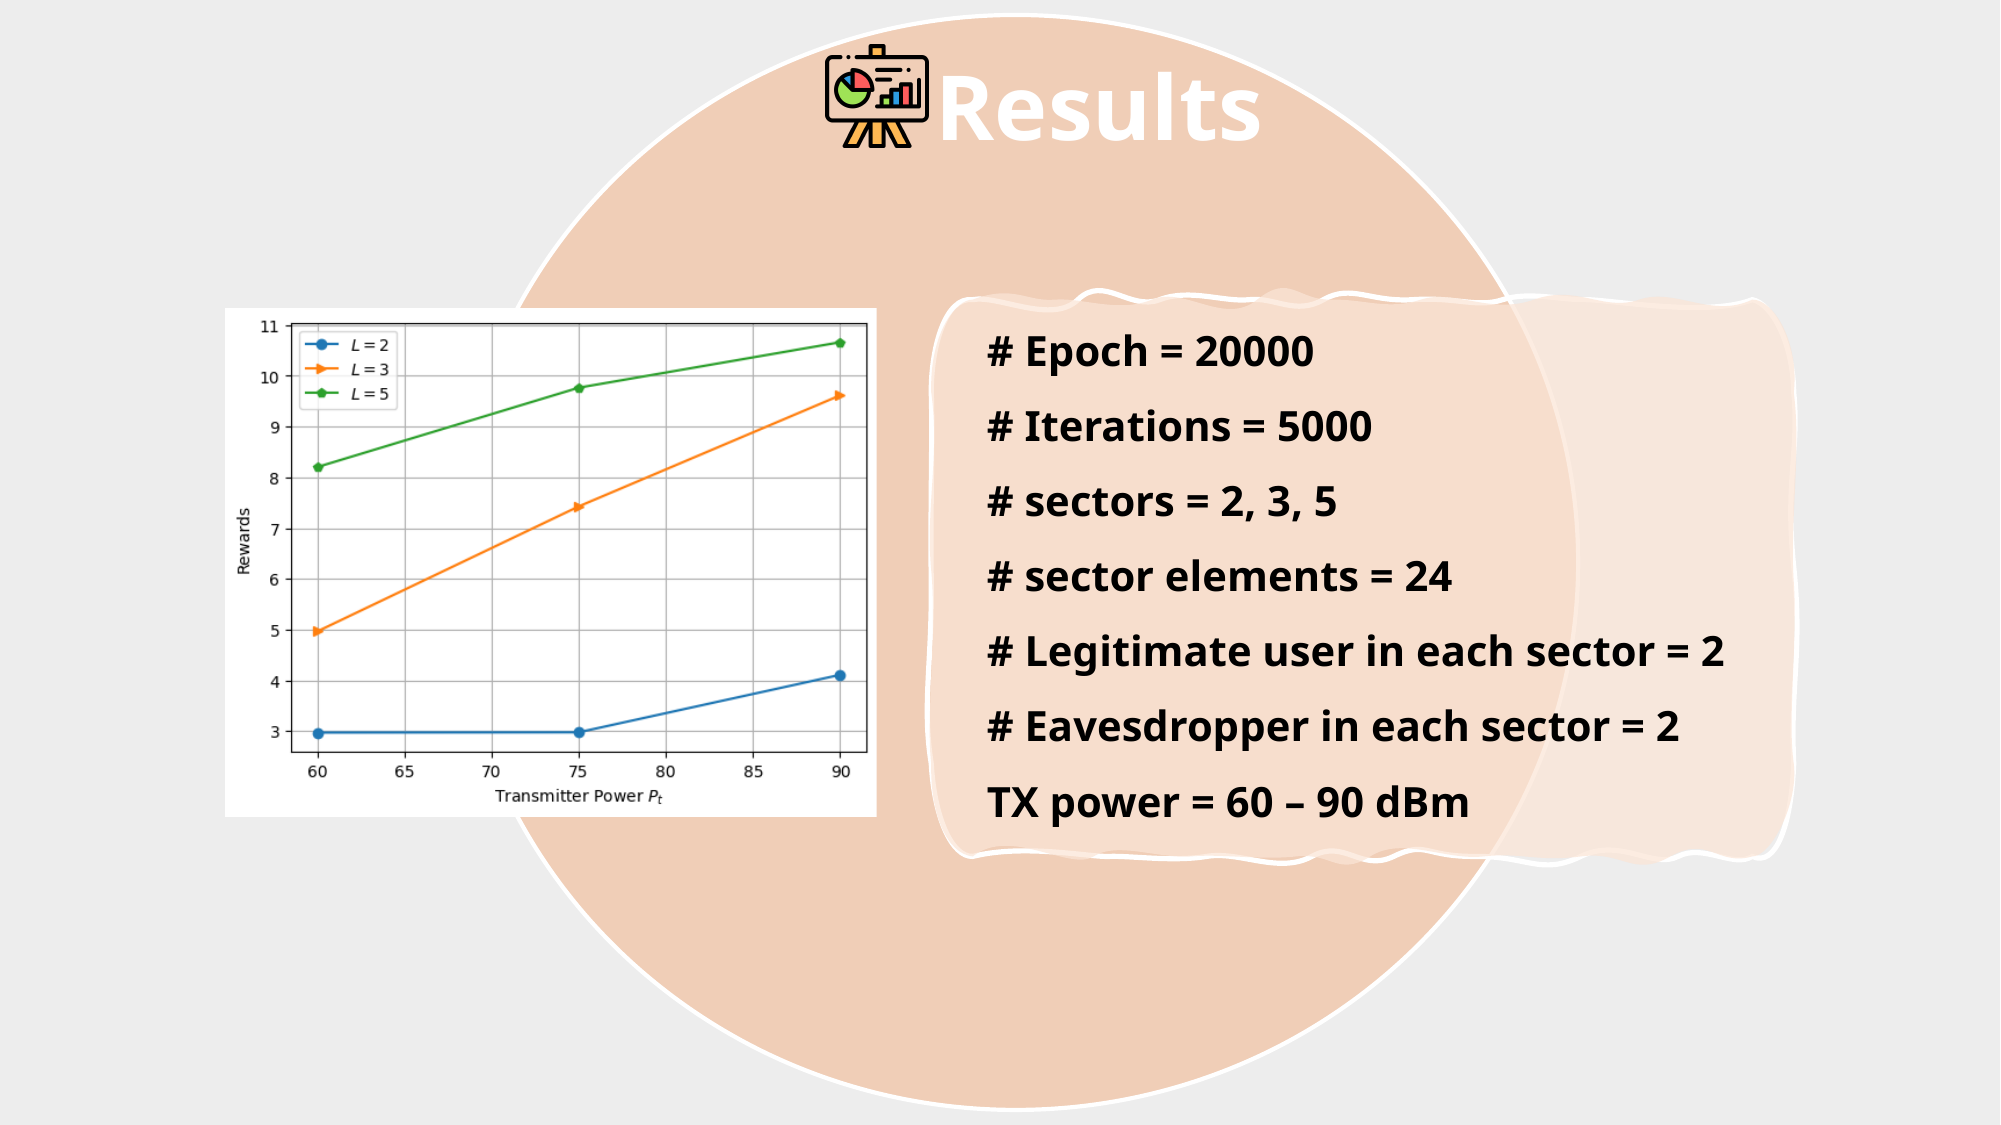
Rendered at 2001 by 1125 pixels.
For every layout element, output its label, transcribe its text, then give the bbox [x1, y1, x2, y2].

text_box [516, 46, 1486, 1111]
text_box [831, 13, 1230, 55]
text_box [931, 260, 2000, 865]
picture [224, 308, 877, 817]
picture [825, 44, 929, 148]
title Results [889, 55, 1310, 168]
